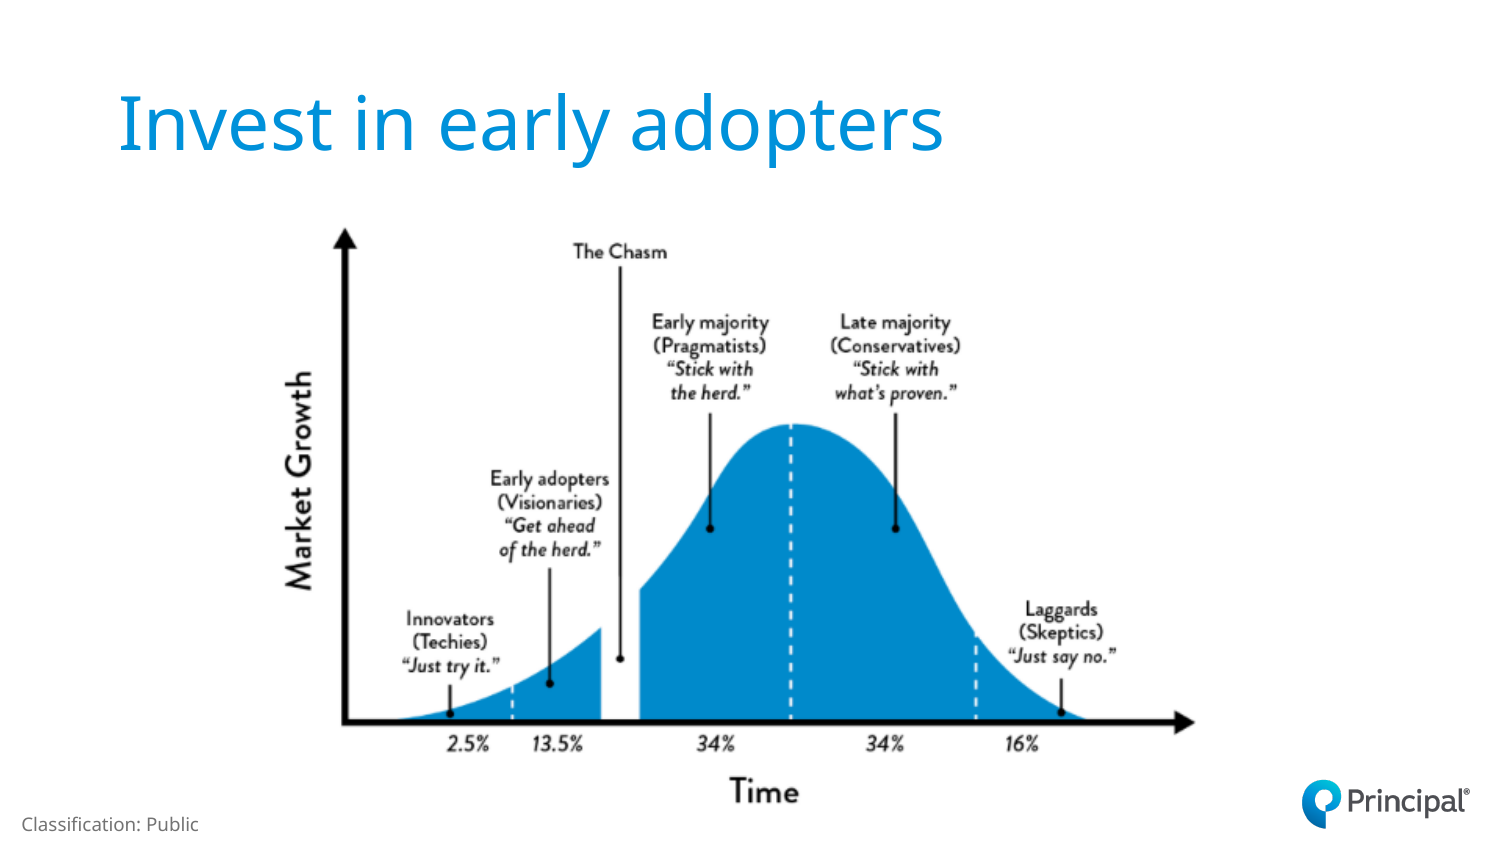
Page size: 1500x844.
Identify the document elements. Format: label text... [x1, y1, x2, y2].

picture [1300, 778, 1471, 830]
picture [243, 207, 1257, 823]
title Invest in early adopters [103, 44, 1397, 208]
